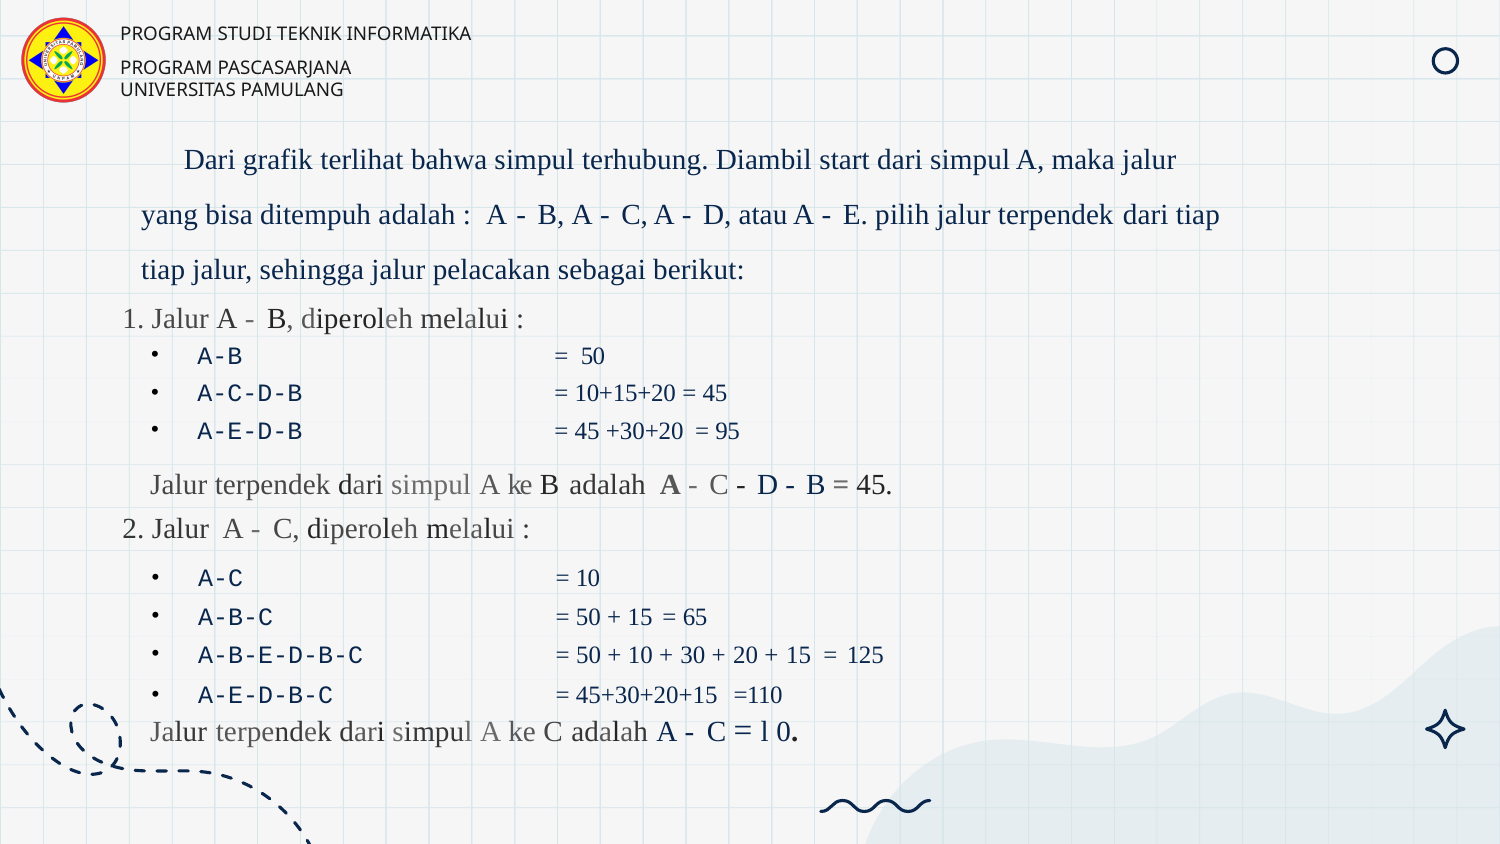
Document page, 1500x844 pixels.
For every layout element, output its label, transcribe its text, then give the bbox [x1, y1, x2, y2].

text_box Jalur terpendek dari simpul A ke C adalah A - C = l 0. [135, 701, 1075, 756]
text_box 2. Jalur A - C, diperoleh melalui : [0, 501, 545, 552]
text_box Dari grafik terlihat bahwa simpul terhubung. Diambil start dari simpul A, maka jalur yang bisa ditempuh adalah : A - B, A - C, A - D, atau A - E. pilih jalur terpendek dari tiap­ tiap jalur, sehingga jalur pelacakan sebagai berikut: [0, 113, 1366, 293]
text_box A-C = 10 A-B-C = 50 + 15 = 65 A-B-E-D-B-C = 50 + 10 + 30 + 20 + 15 = 125 A-E-D-B-C = 45+30+20+15 =110 [61, 554, 1001, 717]
text_box PROGRAM STUDI TEKNIK INFORMATIKA PROGRAM PASCASARJANA UNIVERSITAS PAMULANG [135, 26, 520, 96]
text_box A-B = 50 A-C-D-B = 10+15+20 = 45 A-E-D-B = 45 +30+20 = 95 [60, 332, 959, 452]
text_box 1. Jalur A - B, diperoleh melalui : [0, 291, 539, 342]
picture [0, 0, 1500, 844]
text_box Jalur terpendek dari simpul A ke B adalah A - C - D - B = 45. [70, 457, 969, 508]
